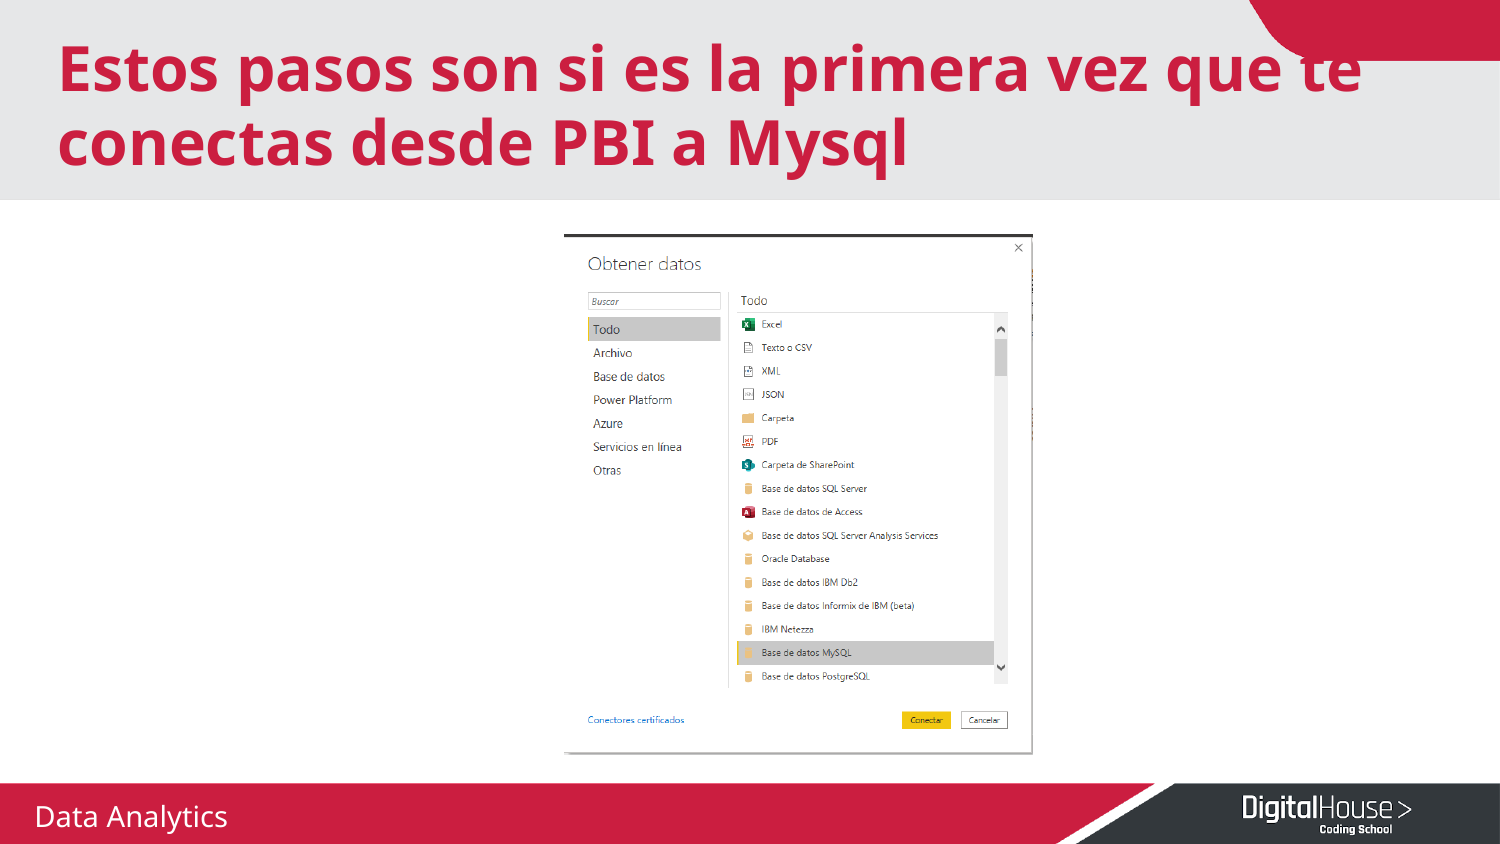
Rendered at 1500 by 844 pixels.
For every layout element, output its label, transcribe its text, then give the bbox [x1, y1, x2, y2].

title Estos pasos son si es la primera vez que te conectas desde PBI a Mysql [42, 23, 1455, 184]
picture [0, 0, 1500, 844]
